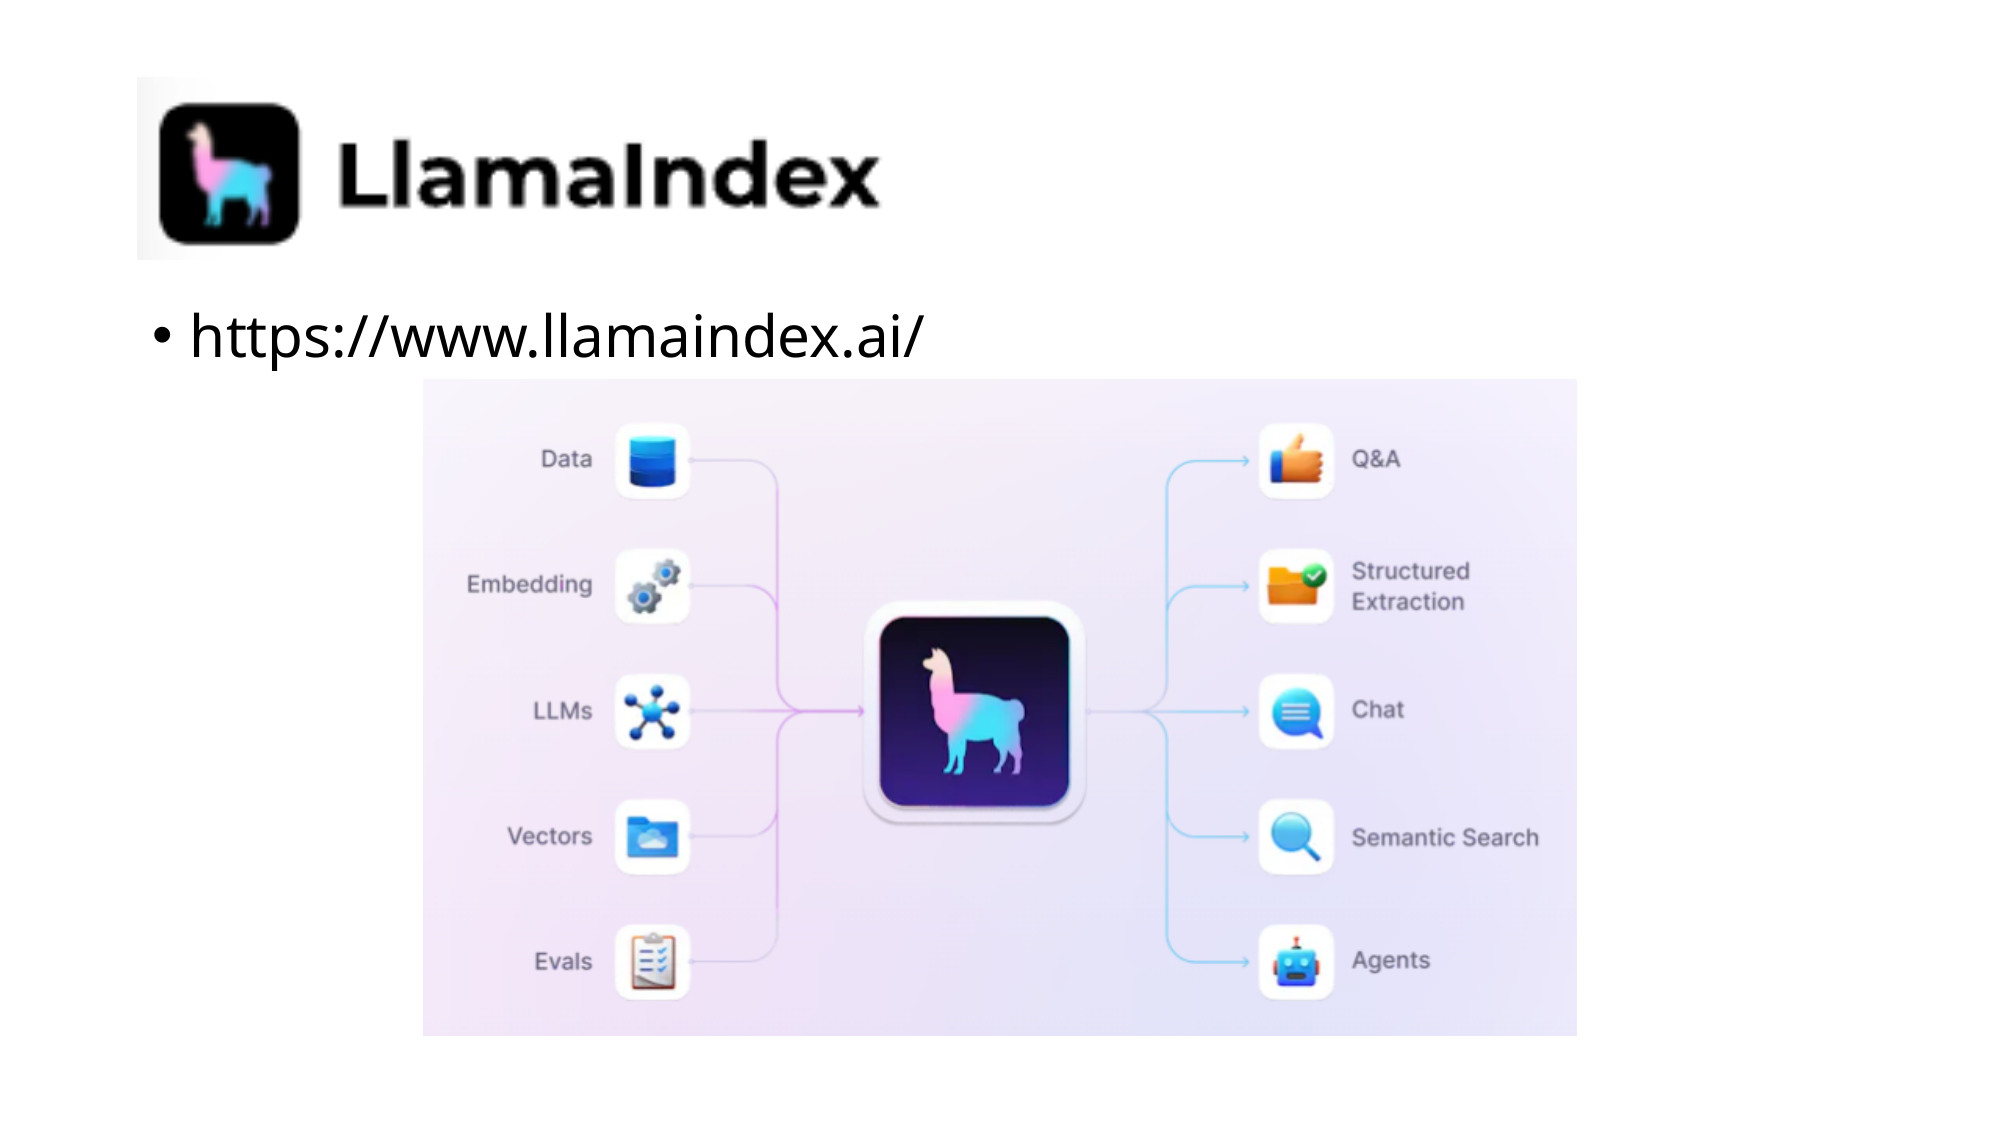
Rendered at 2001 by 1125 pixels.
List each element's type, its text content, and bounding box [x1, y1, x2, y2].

picture [136, 76, 911, 261]
list https://www.llamaindex.ai/ [137, 299, 988, 1014]
picture [422, 378, 1578, 1036]
